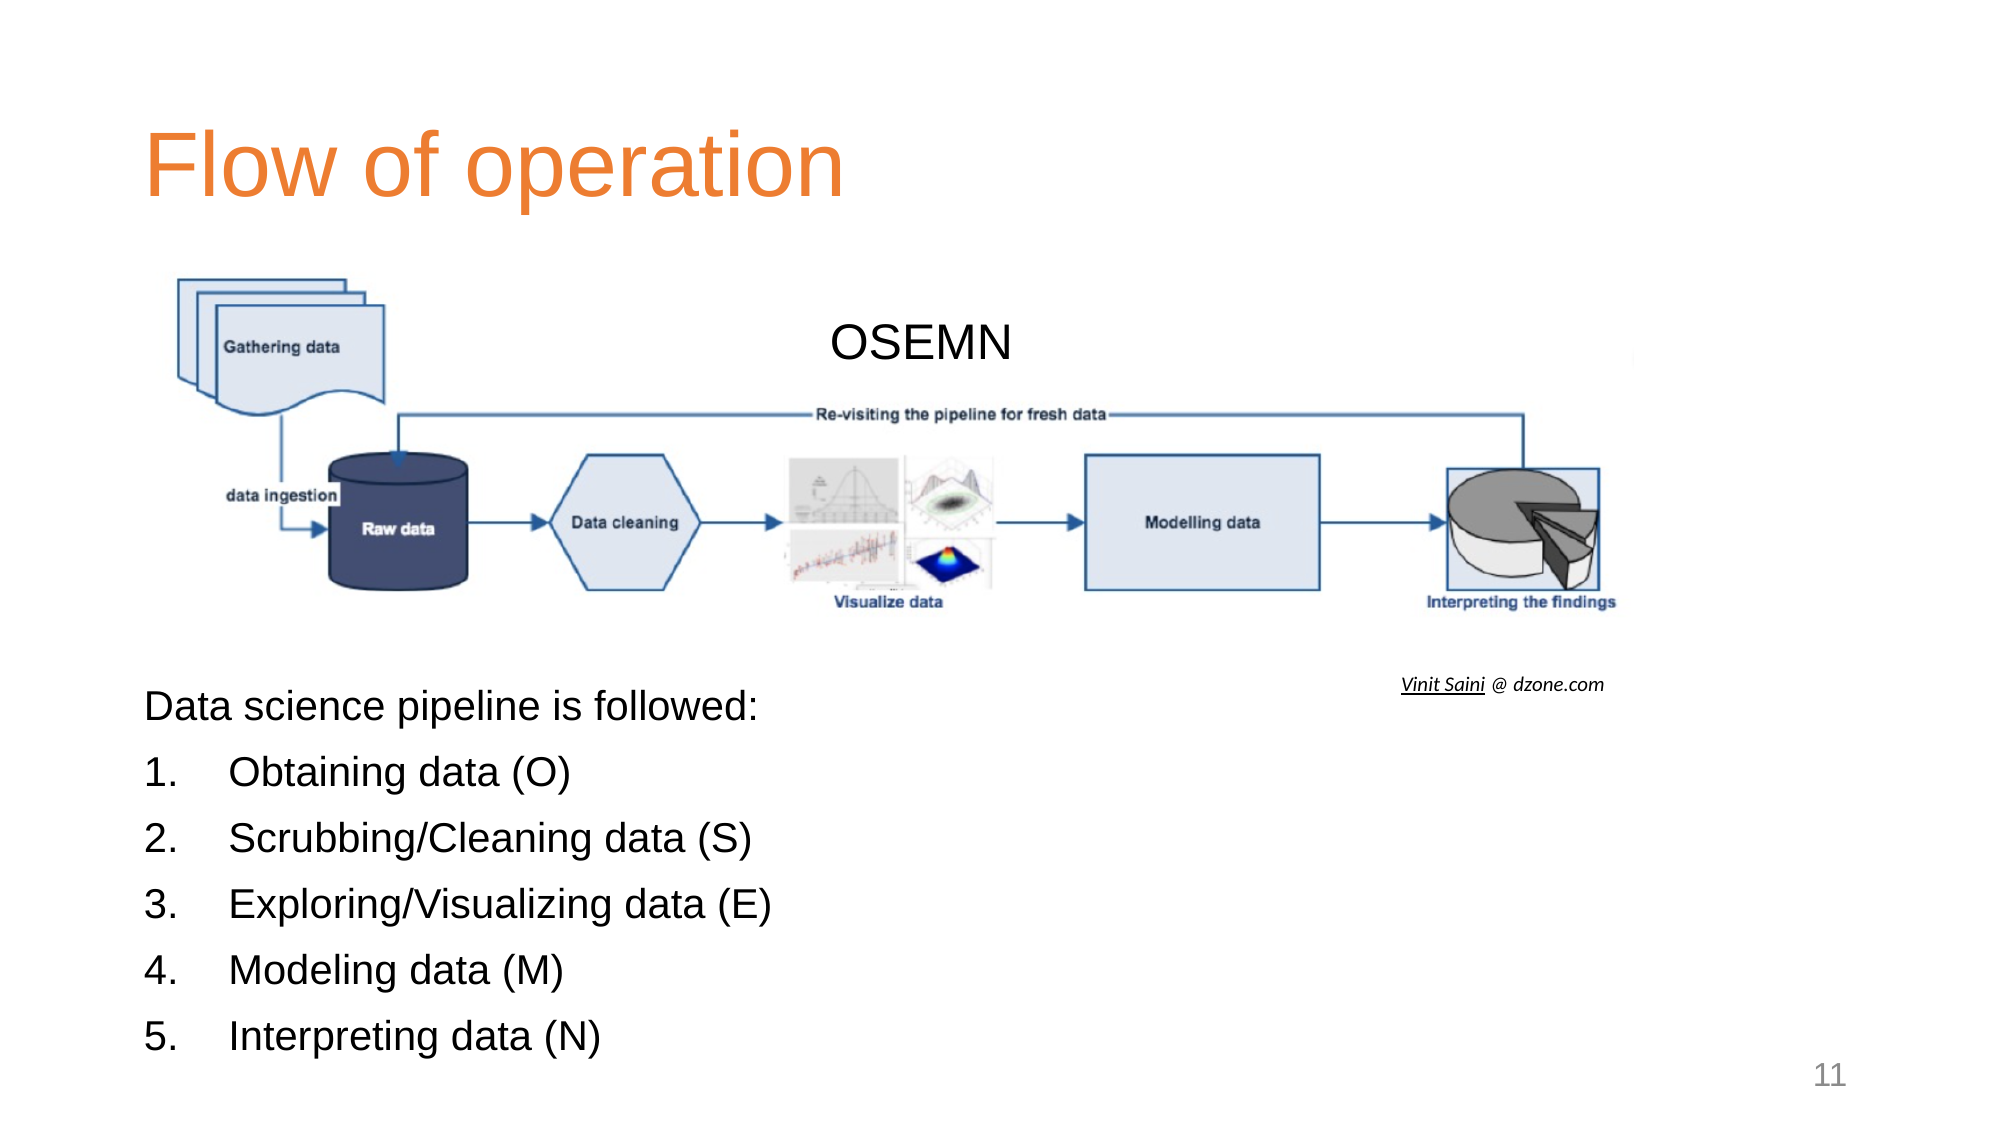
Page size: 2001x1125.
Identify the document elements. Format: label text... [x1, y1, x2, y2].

text_box Vinit Saini @ dzone.com [1377, 651, 1623, 707]
picture [128, 244, 1653, 651]
slide_number 11 [1412, 1042, 1863, 1103]
title Flow of operation [128, 58, 1854, 276]
list Data science pipeline is followed: Obtaining data (O) Scrubbing/Cleaning data (S) Exploring/Visualizing data (E) Modeling data (M) Interpreting data (N) [128, 677, 1535, 1084]
